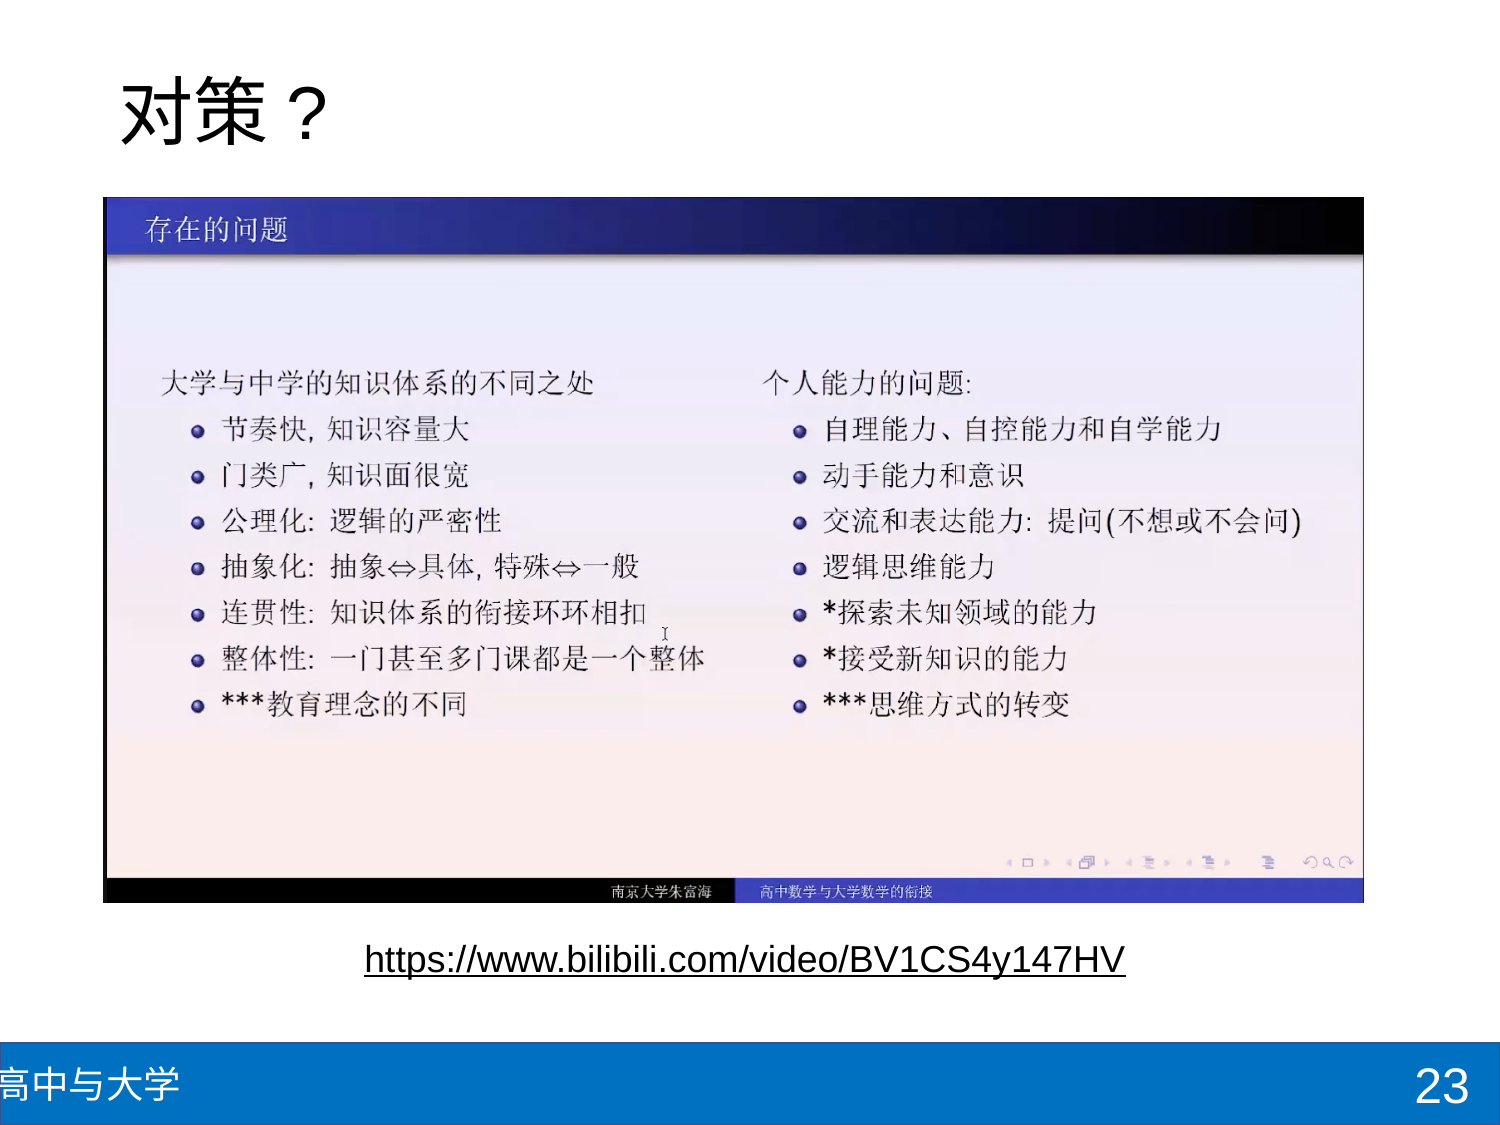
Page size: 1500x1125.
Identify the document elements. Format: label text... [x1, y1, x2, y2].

title 对策? [103, 59, 1397, 171]
text_box https://www.bilibili.com/video/BV1CS4y147HV [349, 927, 1225, 988]
picture [103, 197, 1364, 903]
slide_number 23 [1147, 1054, 1485, 1114]
